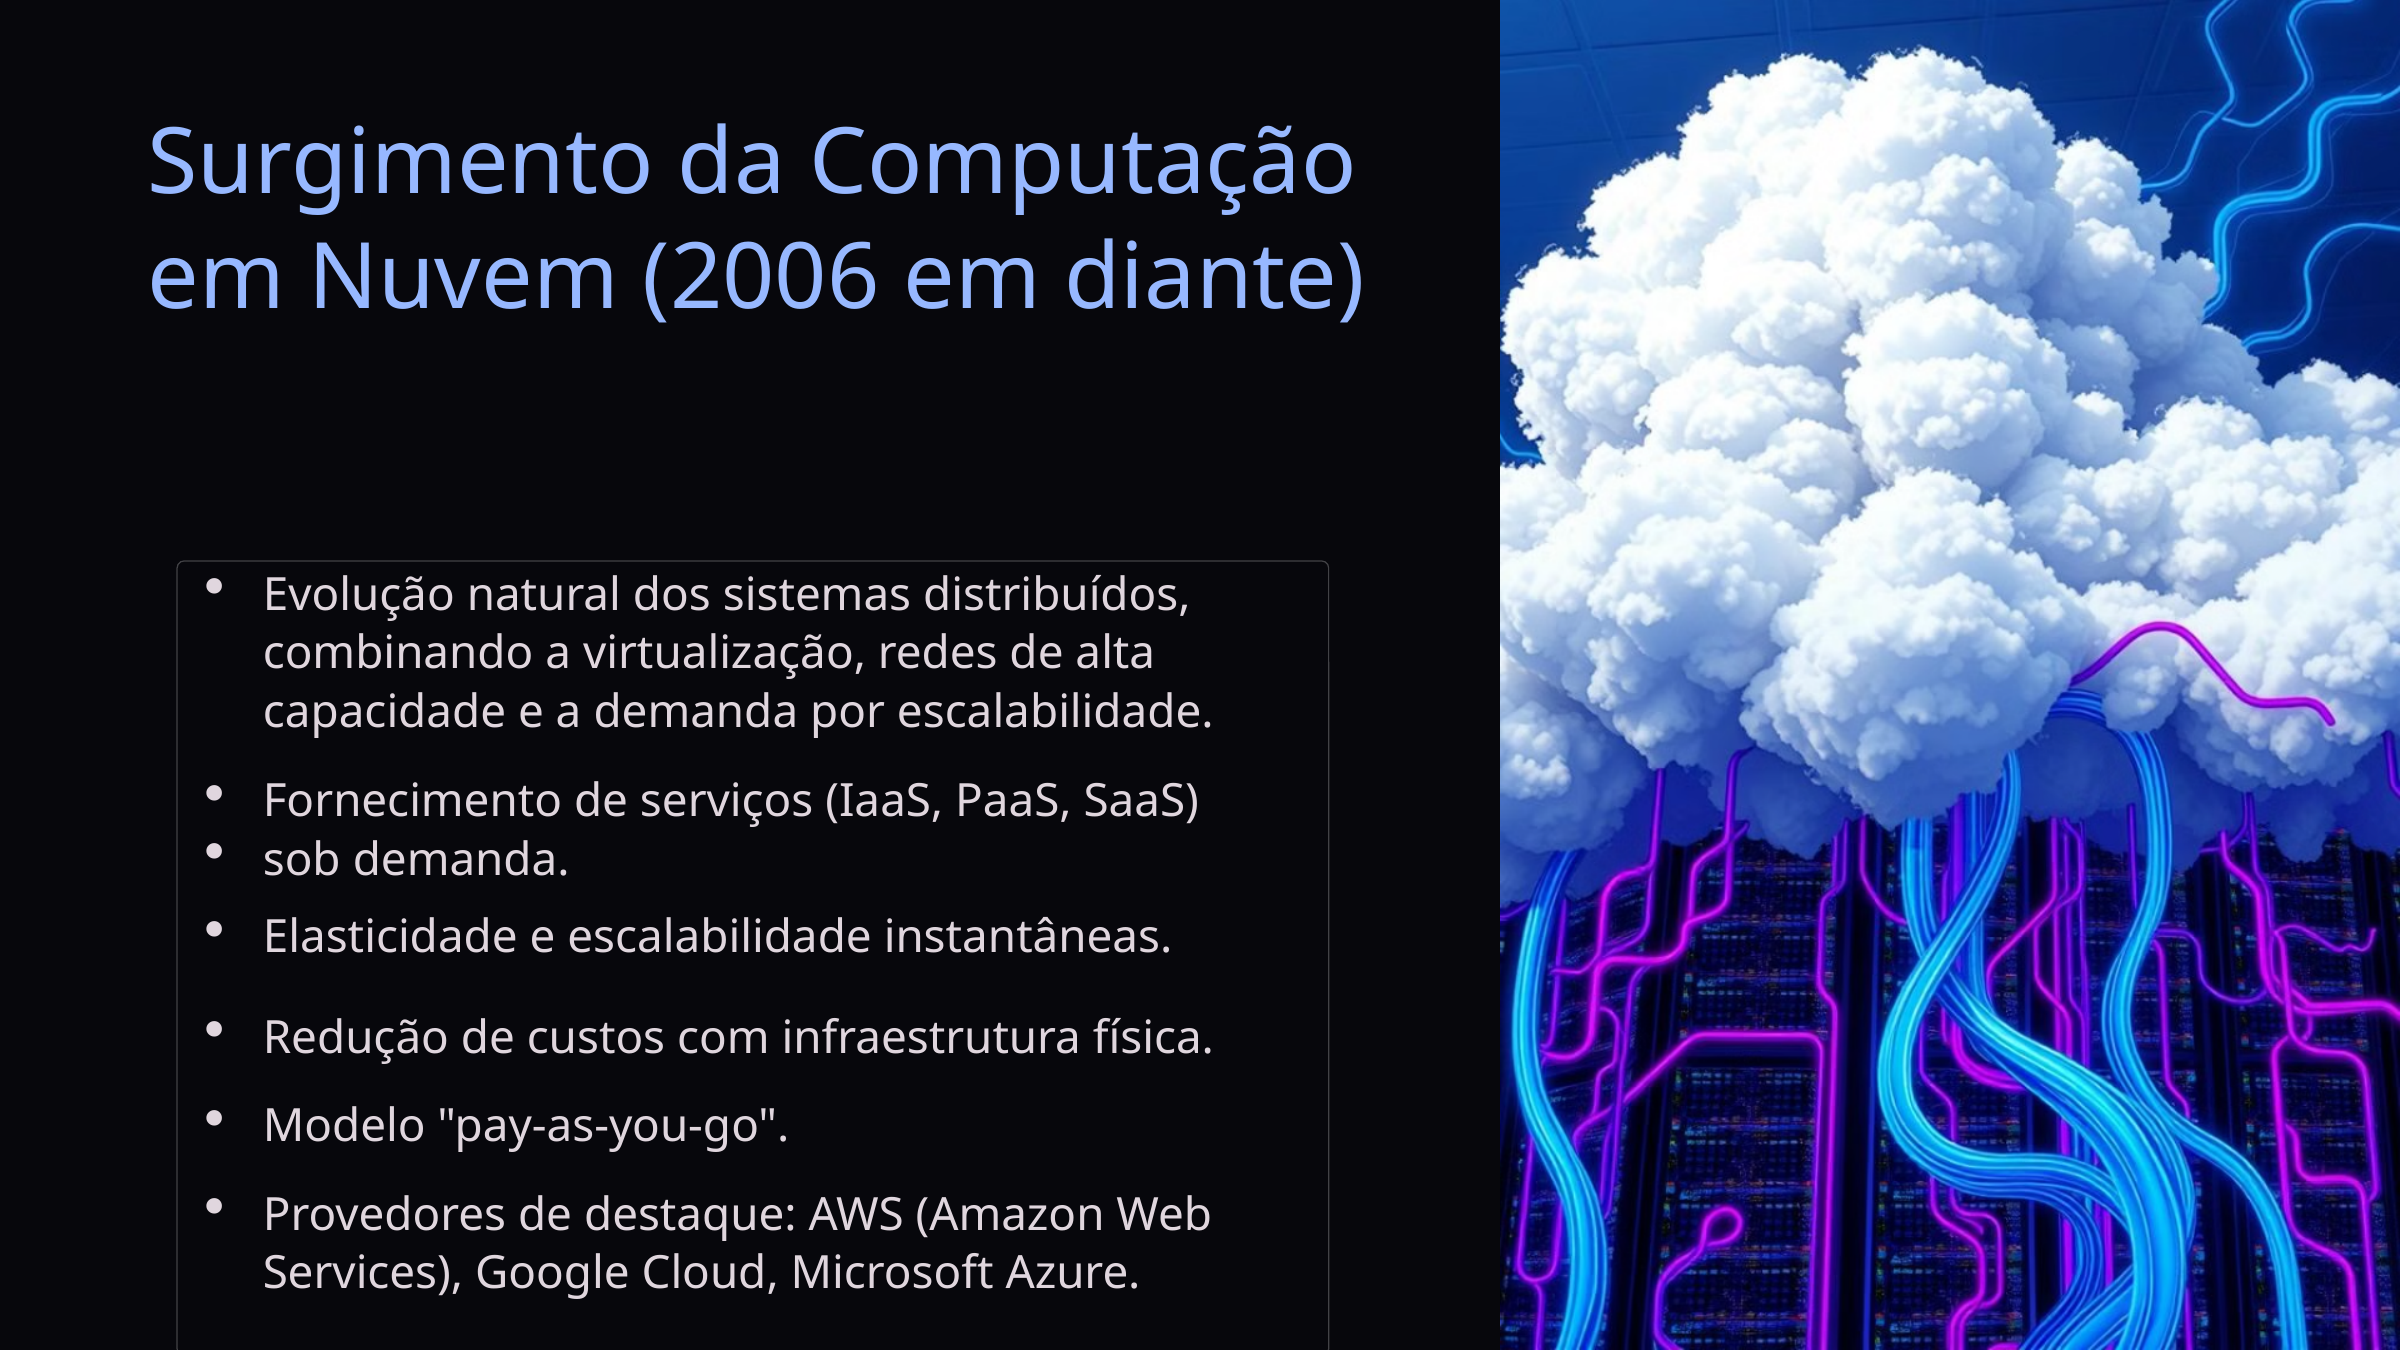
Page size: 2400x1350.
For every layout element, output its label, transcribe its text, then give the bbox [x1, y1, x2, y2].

text_box Surgimento da Computação em Nuvem (2006 em diante) [147, 97, 1390, 443]
text_box Fornecimento de serviços (IaaS, PaaS, SaaS) sob demanda. [206, 767, 1314, 886]
picture [1573, 1189, 1580, 1229]
text_box Elasticidade e escalabilidade instantâneas. [206, 903, 1314, 975]
picture [1499, 0, 2400, 1350]
text_box Redução de custos com infraestrutura física. [206, 1003, 1314, 1063]
text_box Provedores de destaque: AWS (Amazon Web Services), Google Cloud, Microsoft Azure. [206, 1181, 1314, 1299]
text_box Evolução natural dos sistemas distribuídos, combinando a virtualização, redes de alta capacidade e a demanda por escalabilidade. [206, 561, 1329, 739]
text_box [177, 560, 1329, 1350]
text_box Modelo "pay-as-you-go". [206, 1092, 1314, 1152]
